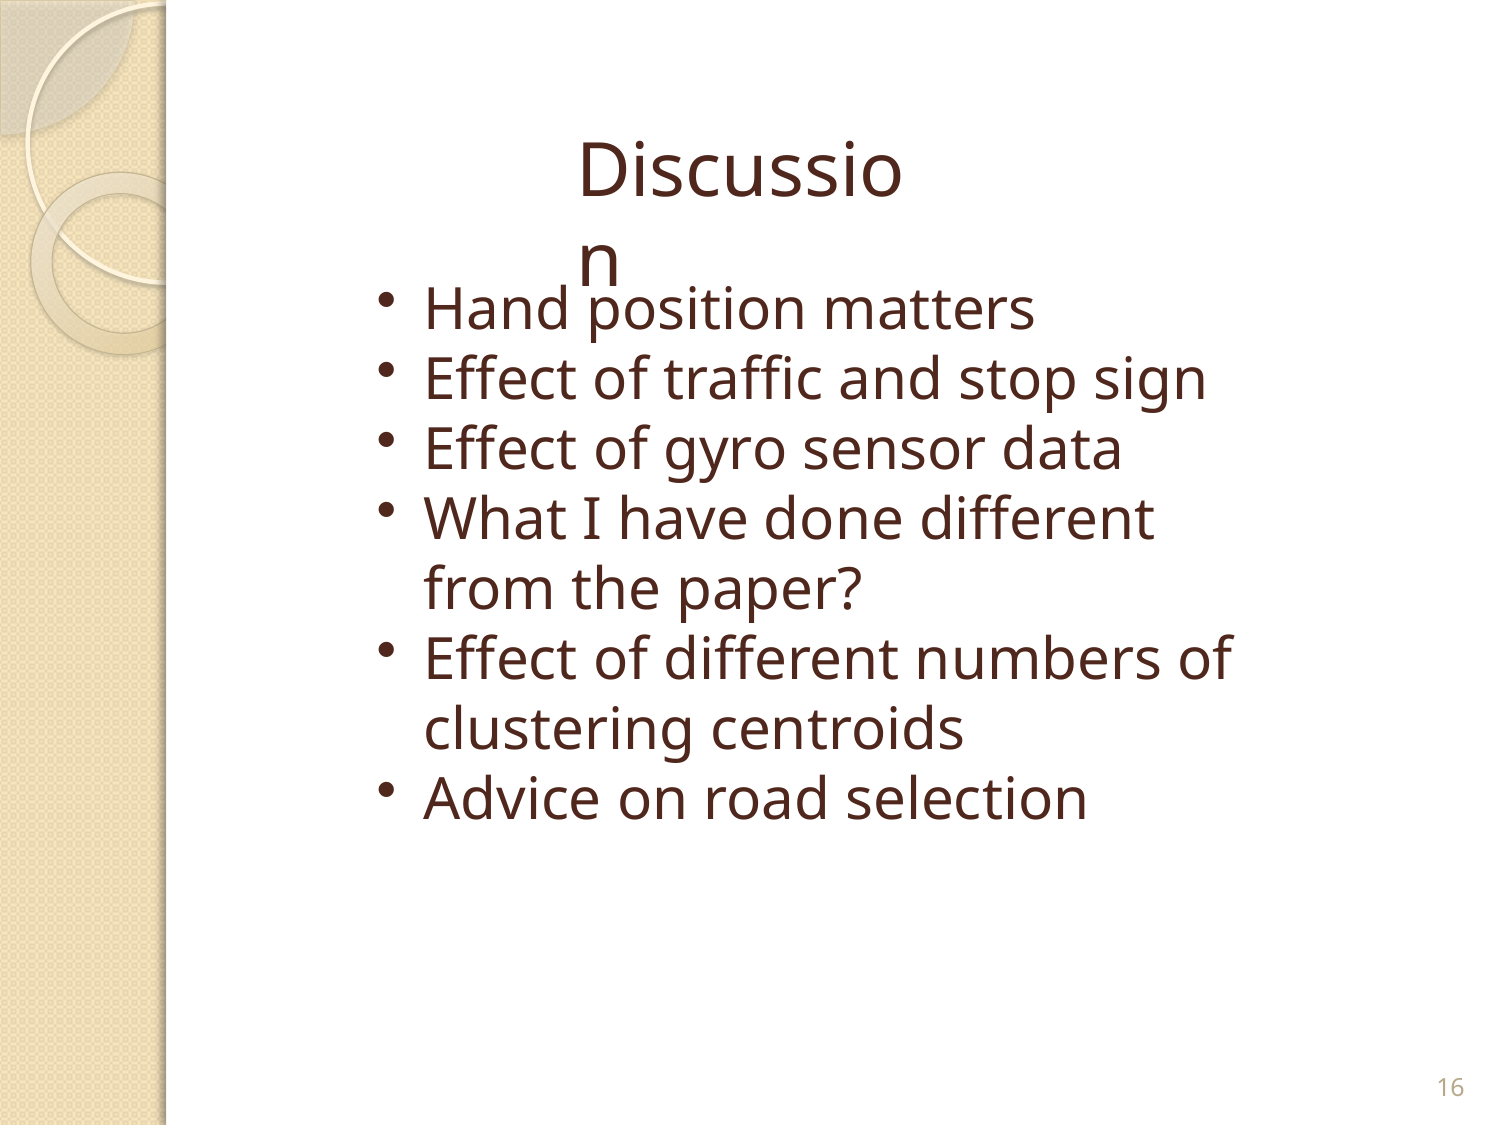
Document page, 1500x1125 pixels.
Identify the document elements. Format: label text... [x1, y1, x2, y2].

text_box Hand position matters Effect of traffic and stop sign Effect of gyro sensor data What I have done different from the paper? Effect of different numbers of clustering centroids Advice on road selection [361, 264, 1253, 1125]
text_box Discussion [561, 113, 950, 264]
slide_number 16 [1413, 1034, 1488, 1113]
